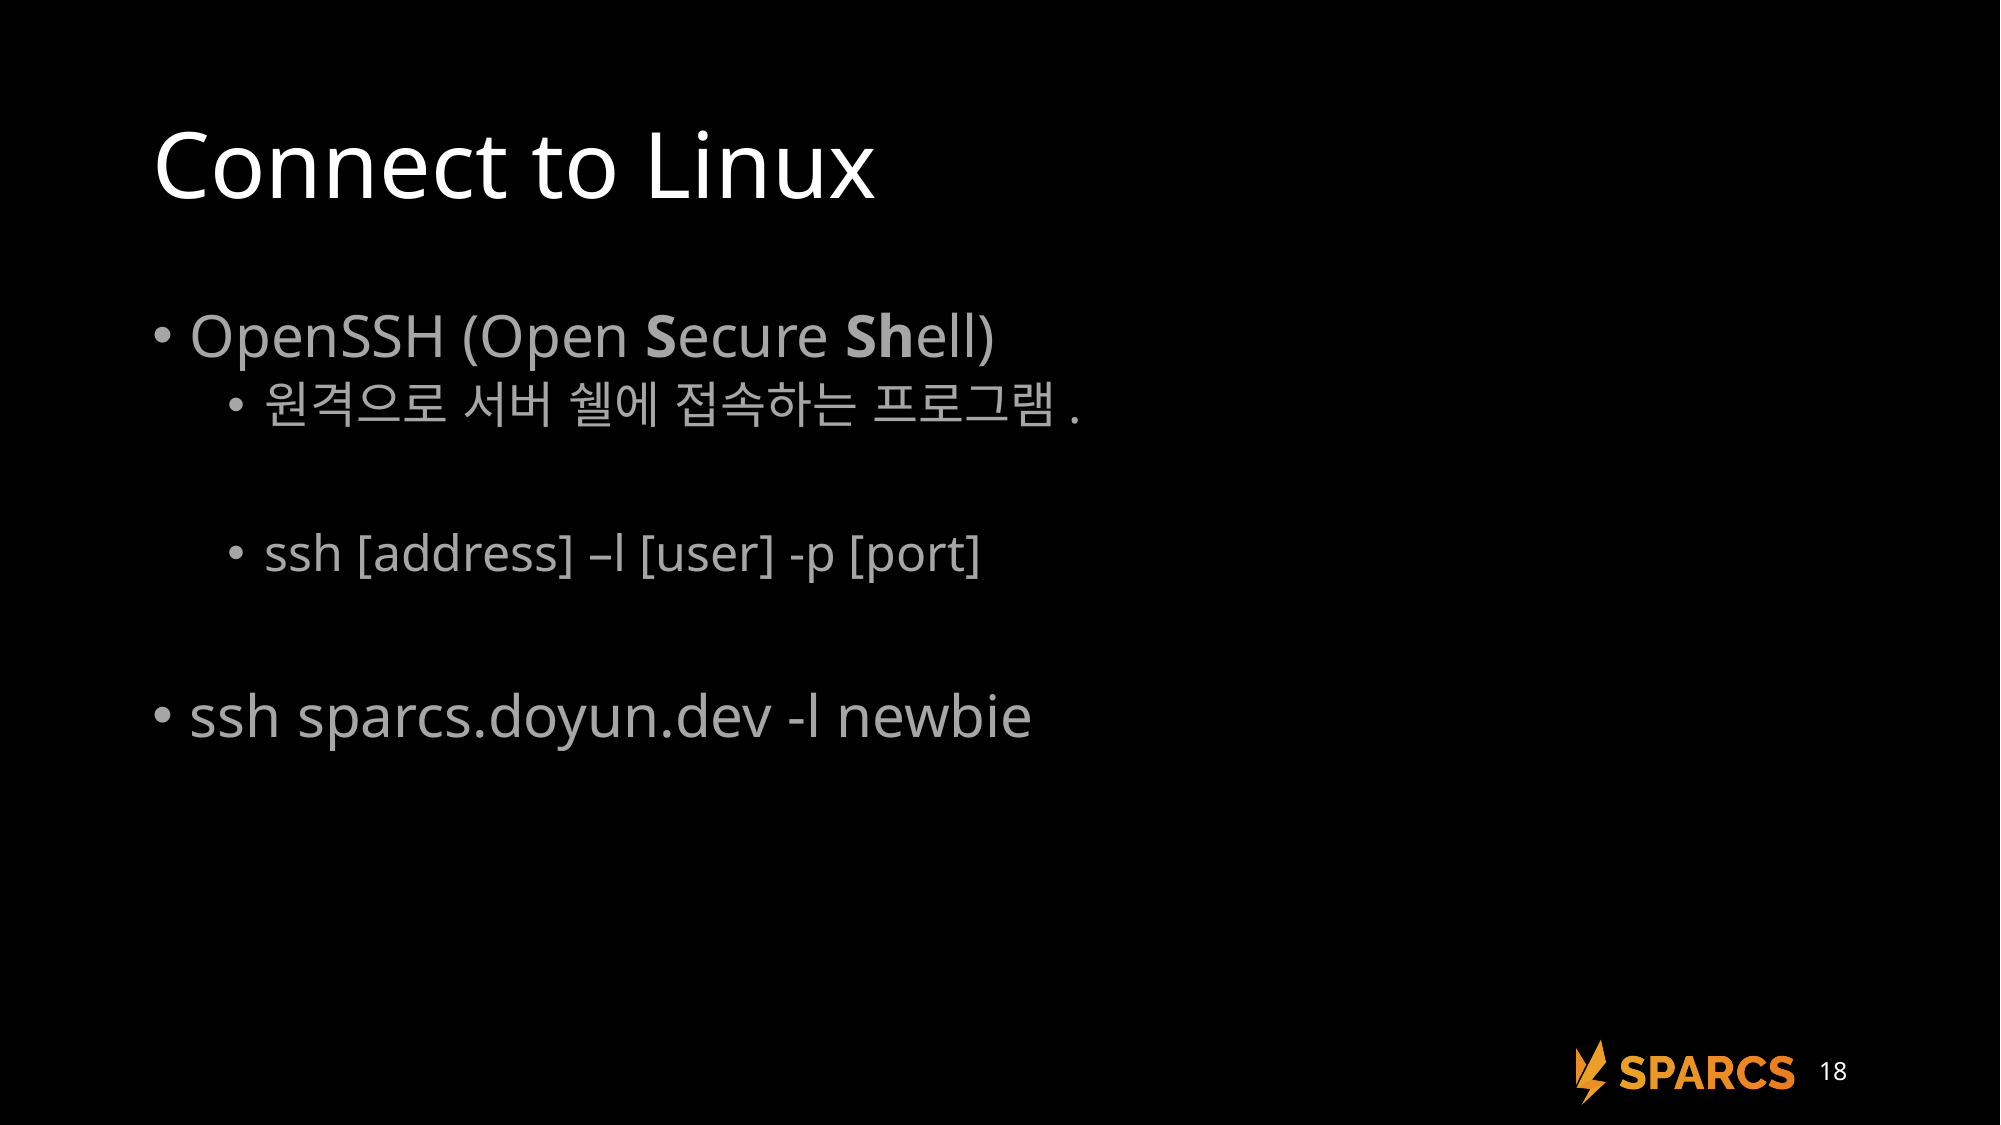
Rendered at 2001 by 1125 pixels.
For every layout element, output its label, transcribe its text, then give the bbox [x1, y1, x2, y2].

picture [1576, 1039, 1798, 1106]
title Connect to Linux [137, 59, 1863, 278]
list OpenSSH (Open Secure Shell) 원격으로 서버 쉘에 접속하는 프로그램. ssh [address] –l [user] -p [port] ssh sparcs.doyun.dev -l newbie [137, 299, 1863, 1014]
slide_number 18 [1760, 1042, 1863, 1103]
